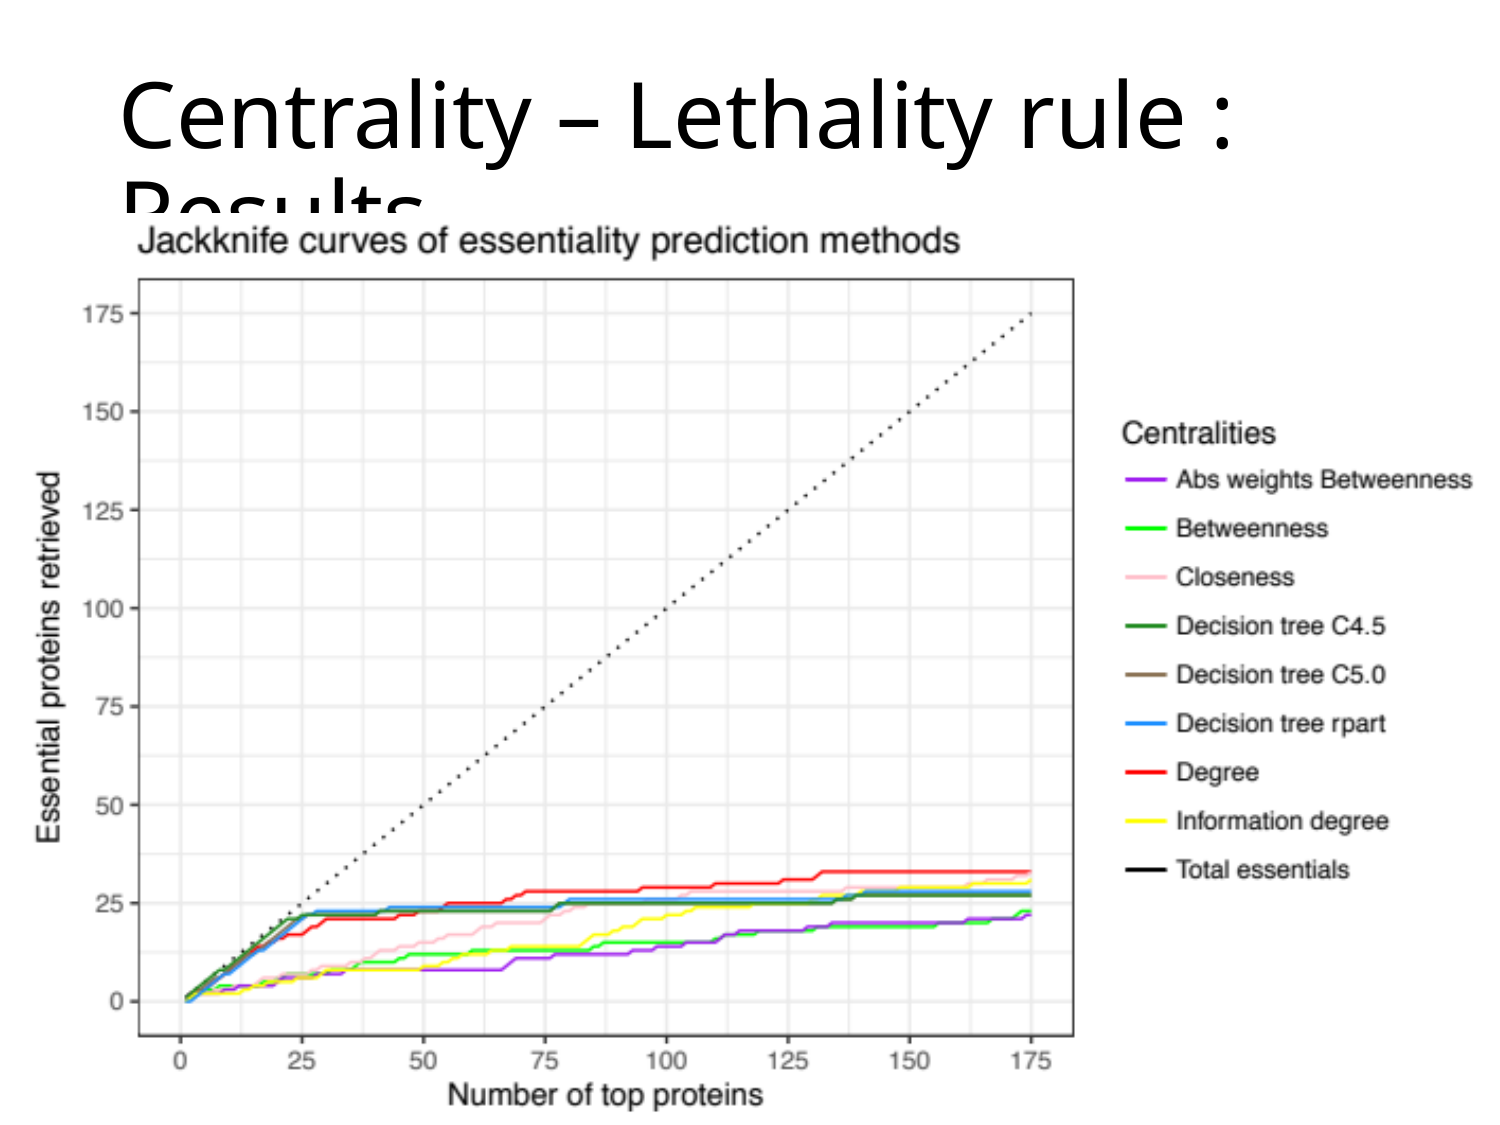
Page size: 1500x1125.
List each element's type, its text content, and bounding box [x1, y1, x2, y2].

picture [22, 213, 1500, 1125]
title Centrality – Lethality rule : Results [103, 59, 1429, 213]
